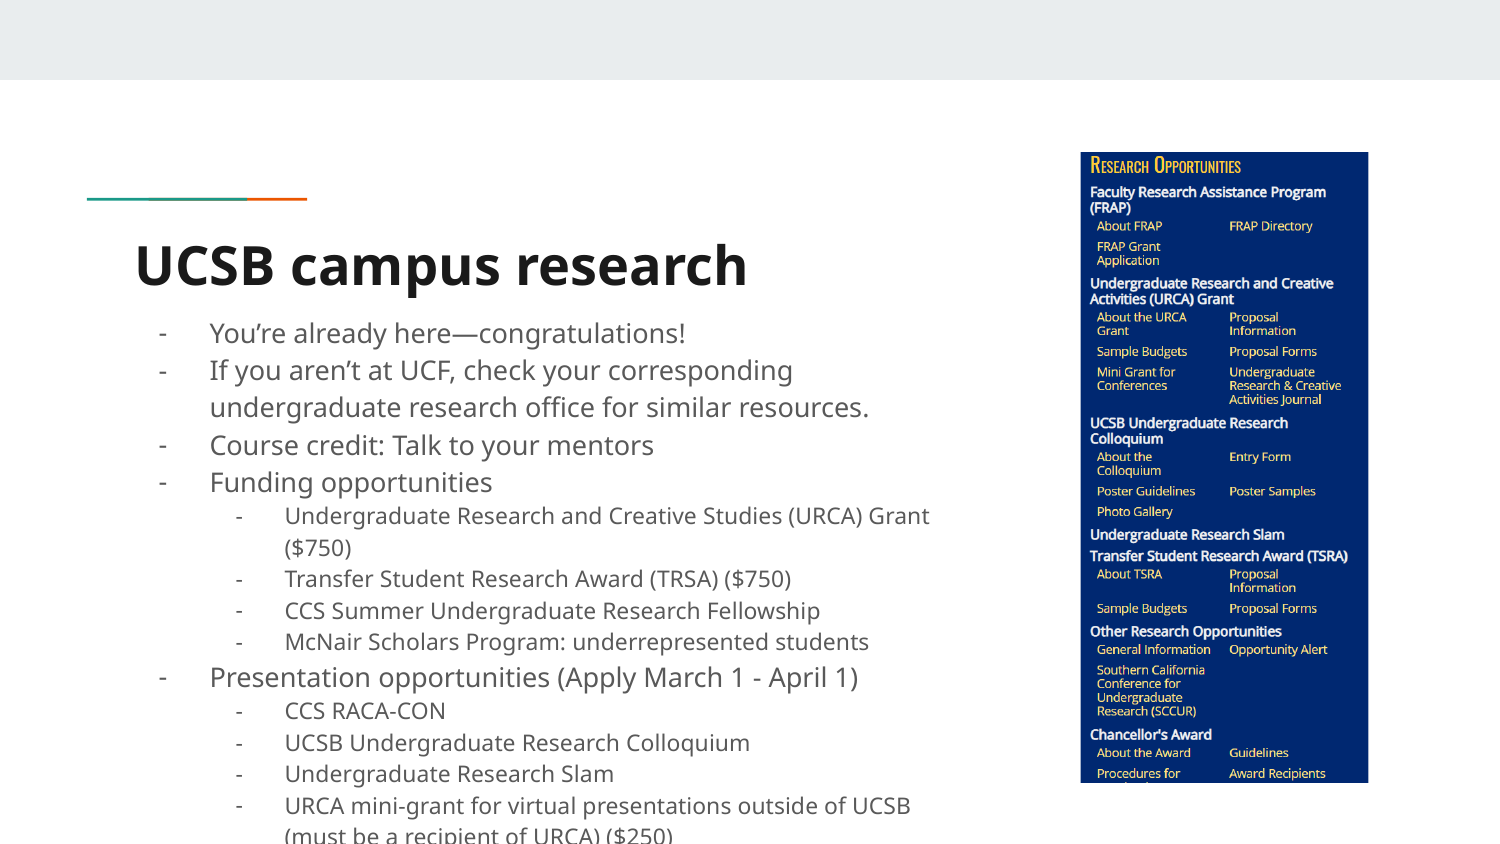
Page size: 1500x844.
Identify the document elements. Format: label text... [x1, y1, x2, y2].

title UCSB campus research [119, 216, 1075, 305]
title UCSB campus research [1373, 216, 1381, 305]
list You’re already here—congratulations! If you aren’t at UCF, check your corresponding undergraduate research office for similar resources. Course credit: Talk to your mentors Funding opportunities Undergraduate Research and Creative Studies (URCA) Grant ($750) Transfer Student Research Award (TRSA) ($750) CCS Summer Undergraduate Research Fellowship McNair Scholars Program: underrepresented students Presentation opportunities (Apply March 1 - April 1) CCS RACA-CON UCSB Undergraduate Research Colloquium Undergraduate Research Slam URCA mini-grant for virtual presentations outside of UCSB (must be a recipient of URCA) ($250) [119, 296, 982, 738]
picture [1080, 152, 1369, 783]
